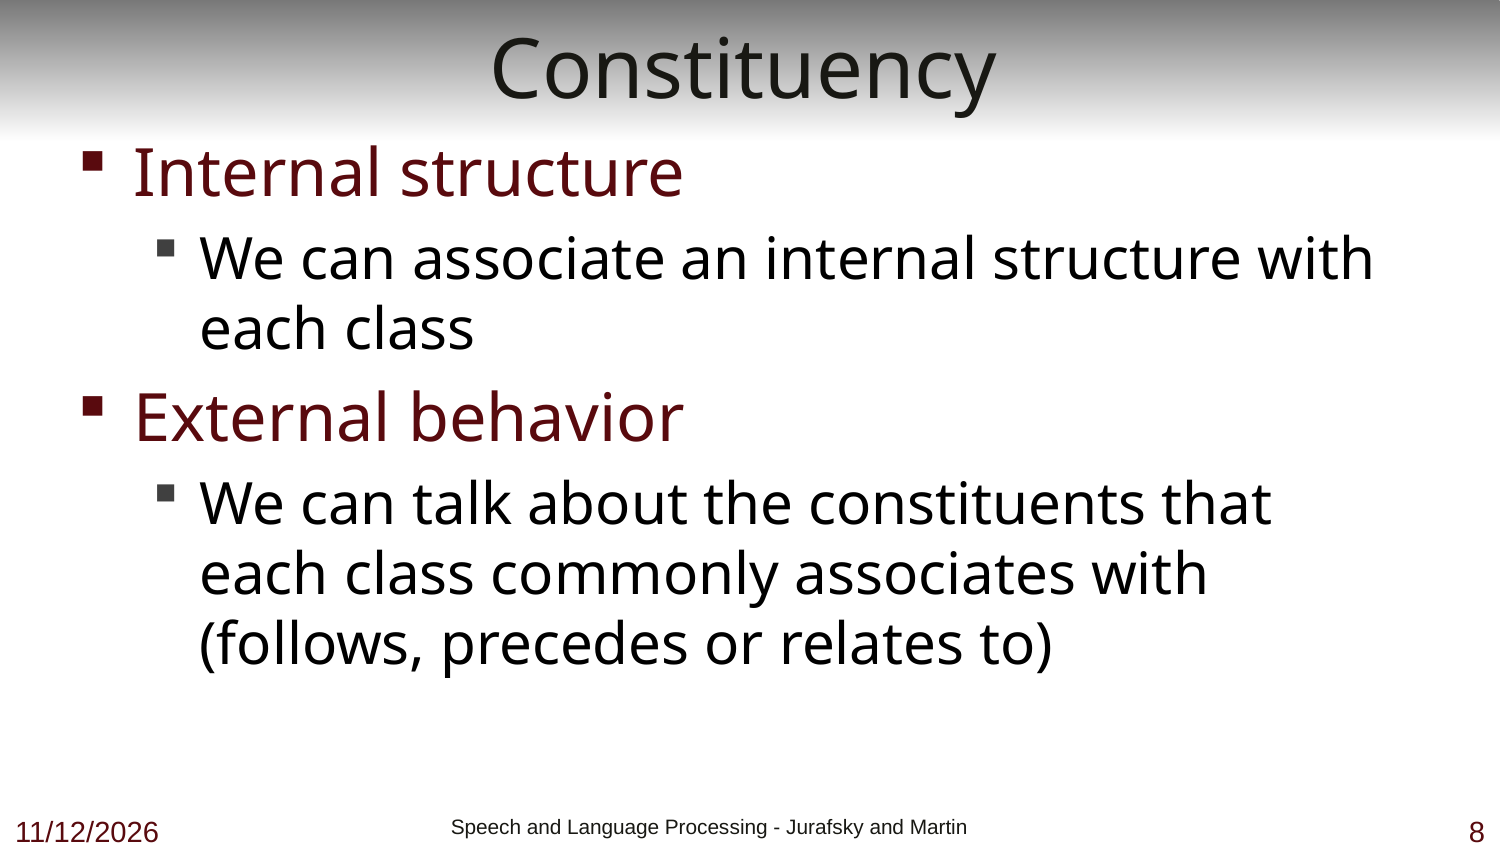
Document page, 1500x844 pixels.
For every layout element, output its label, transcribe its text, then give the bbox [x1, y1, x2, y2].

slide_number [0, 806, 199, 844]
slide_number 8 [1424, 806, 1500, 844]
list Internal structure We can associate an internal structure with each class External behavior We can talk about the constituents that each class commonly associates with (follows, precedes or relates to) [62, 121, 1413, 563]
title Constituency [12, 0, 1475, 132]
footer Speech and Language Processing - Jurafsky and Martin [199, 806, 1424, 844]
